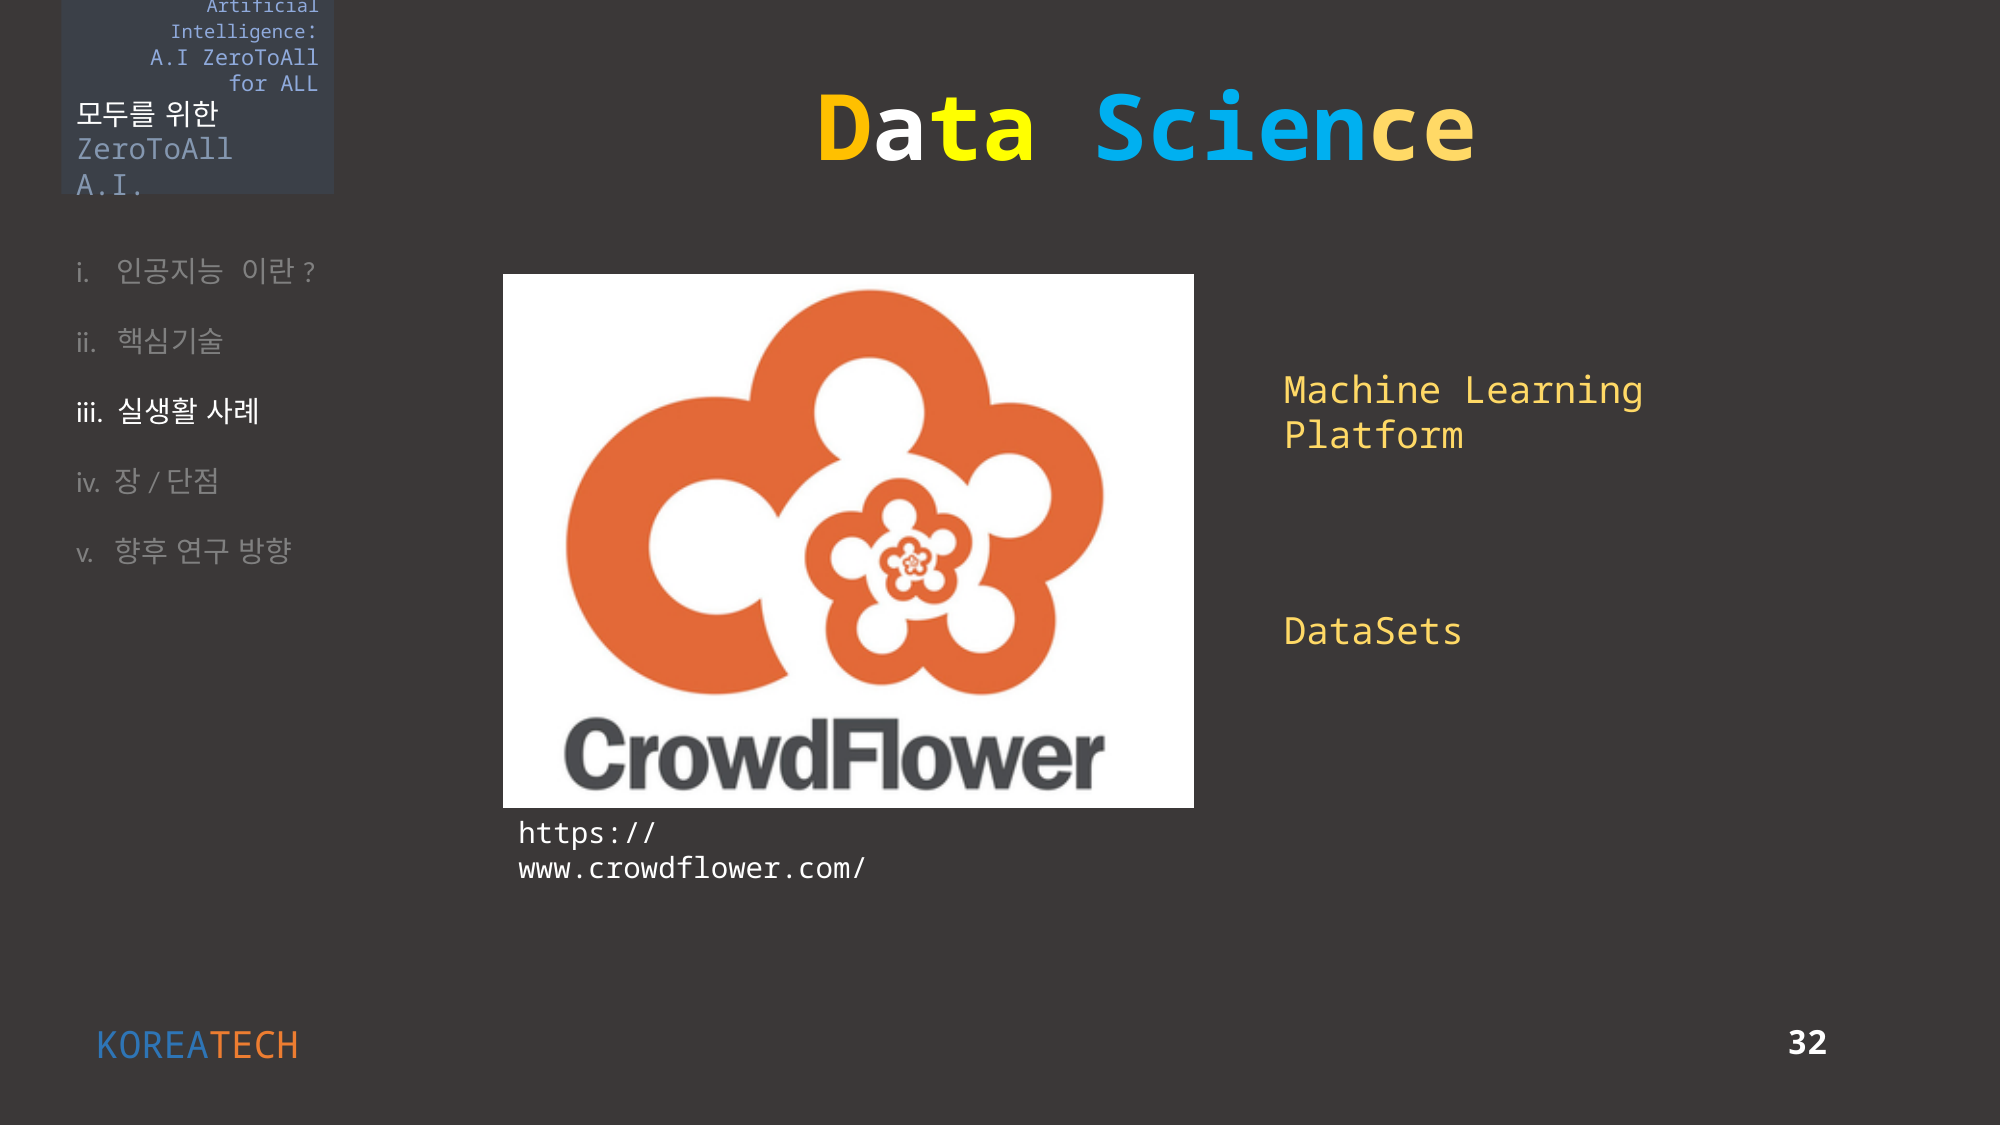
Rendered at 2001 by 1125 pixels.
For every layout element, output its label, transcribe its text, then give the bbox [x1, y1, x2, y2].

picture [503, 274, 1194, 808]
text_box Data Science [528, 52, 1767, 195]
text_box i. 인공지능 이란? ii. 핵심기술 iii. 실생활 사례 iv. 장/단점 v. 향후 연구 방향 [60, 222, 335, 599]
text_box https://www.crowdflower.com/ [503, 808, 988, 892]
slide_number 32 [1412, 1013, 1863, 1074]
text_box DataSets [1268, 597, 1790, 662]
text_box Machine Learning Platform [1268, 378, 1822, 443]
text_box KOREATECH [81, 1013, 314, 1074]
text_box Artificial Intelligence: A.I ZeroToAll for ALL 모두를 위한 ZeroToAll A.I. [60, 0, 335, 195]
